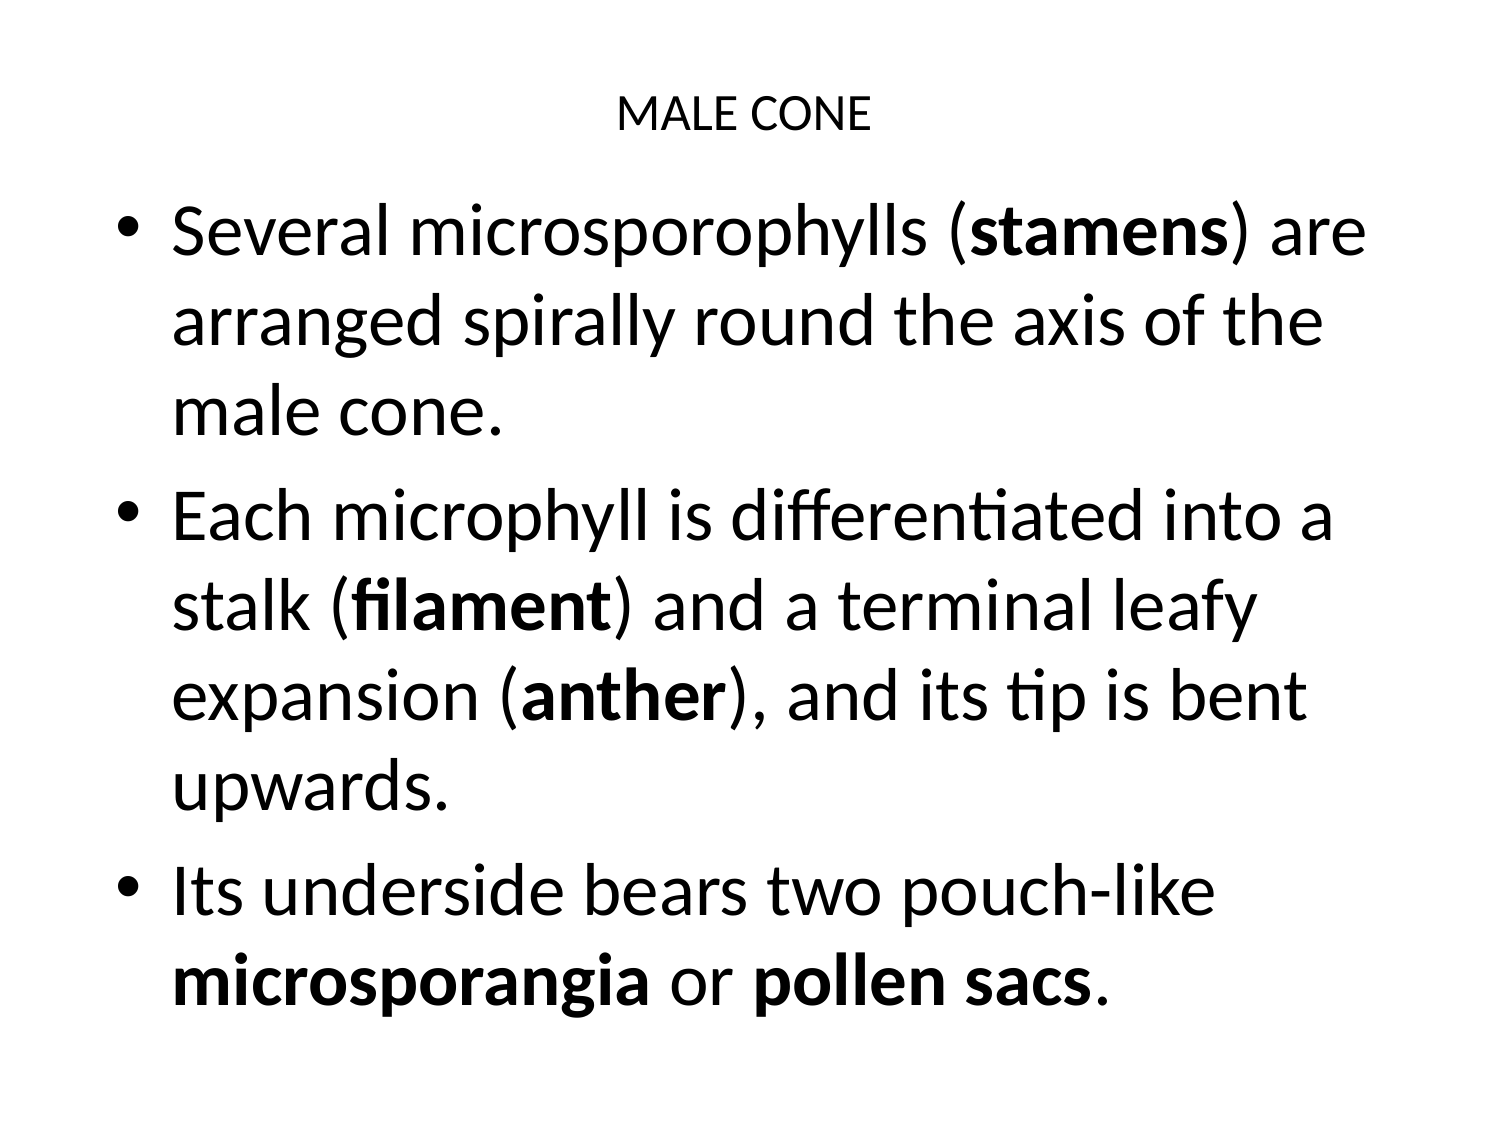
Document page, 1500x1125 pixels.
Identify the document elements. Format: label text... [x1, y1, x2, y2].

list Several microsporophylls (stamens) are arranged spirally round the axis of the male cone. Each microphyll is differentiated into a stalk (filament) and a terminal leafy expansion (anther), and its tip is bent upwards. Its underside bears two pouch-like microsporangia or pollen sacs. [100, 172, 1425, 1106]
title MALE CONE [75, 0, 1425, 149]
